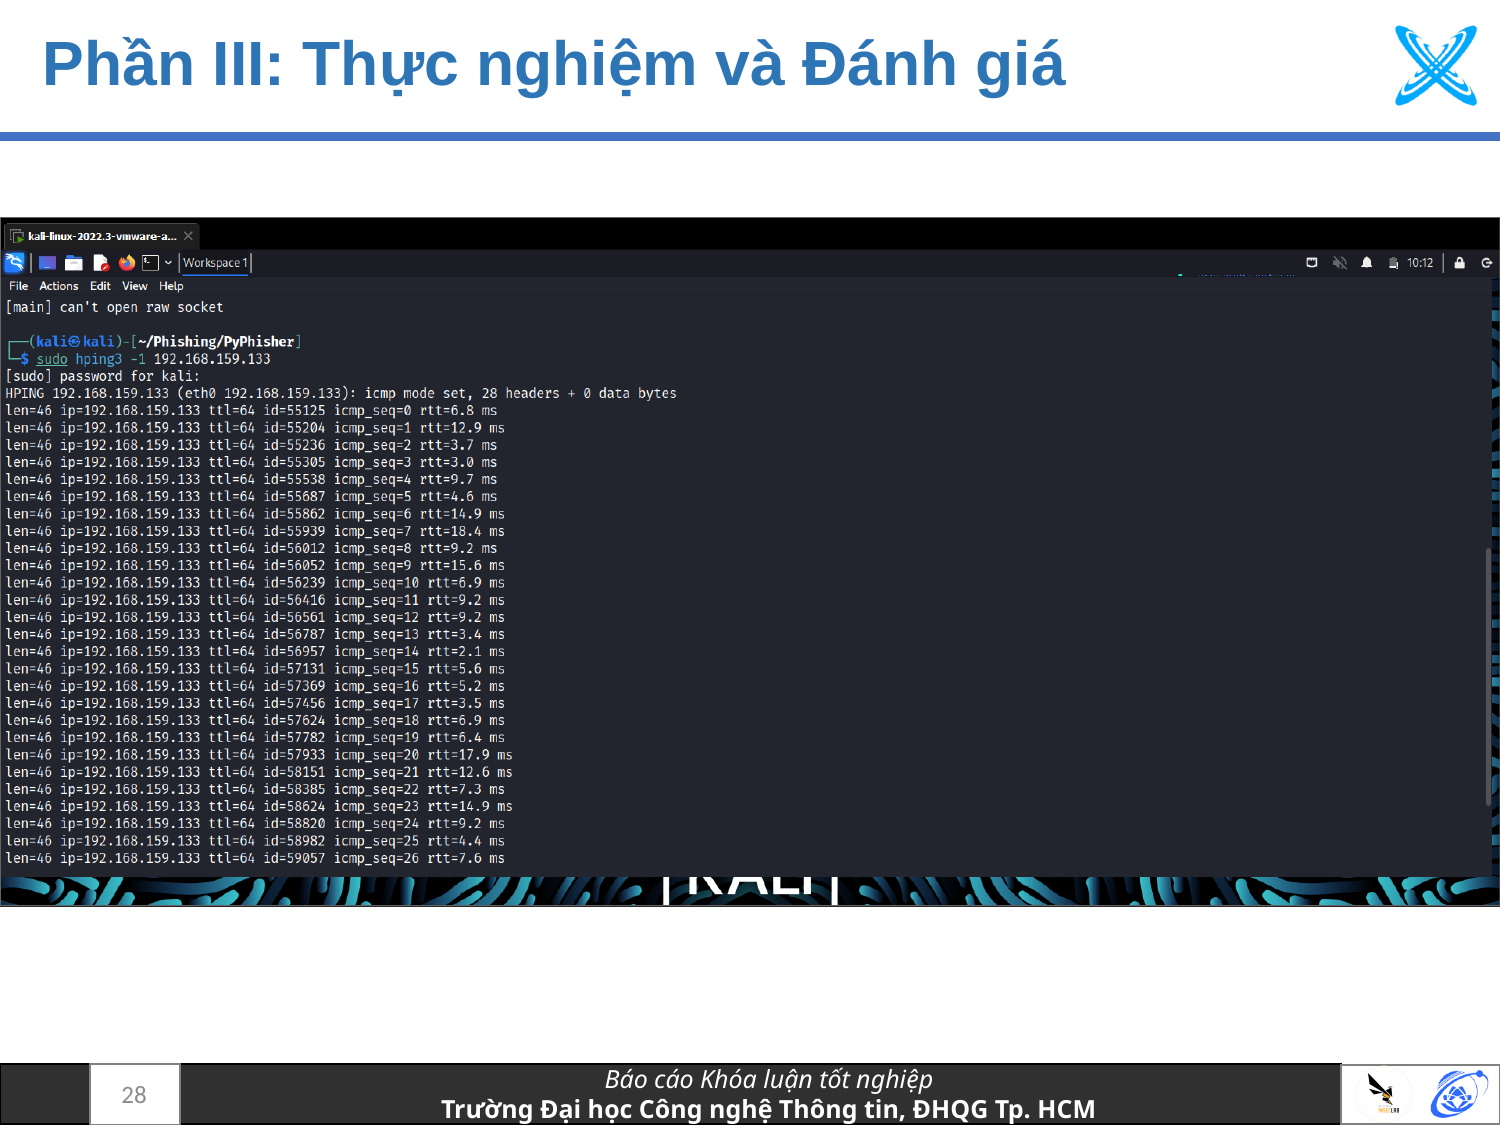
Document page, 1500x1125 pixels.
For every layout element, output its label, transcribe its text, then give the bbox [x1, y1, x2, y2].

picture [1426, 1053, 1495, 1125]
picture [0, 217, 1500, 907]
slide_number 28 [95, 1063, 162, 1124]
picture [1352, 1062, 1416, 1125]
title Phần III: Thực nghiệm và Đánh giá [27, 23, 1376, 108]
picture [1377, 5, 1493, 125]
